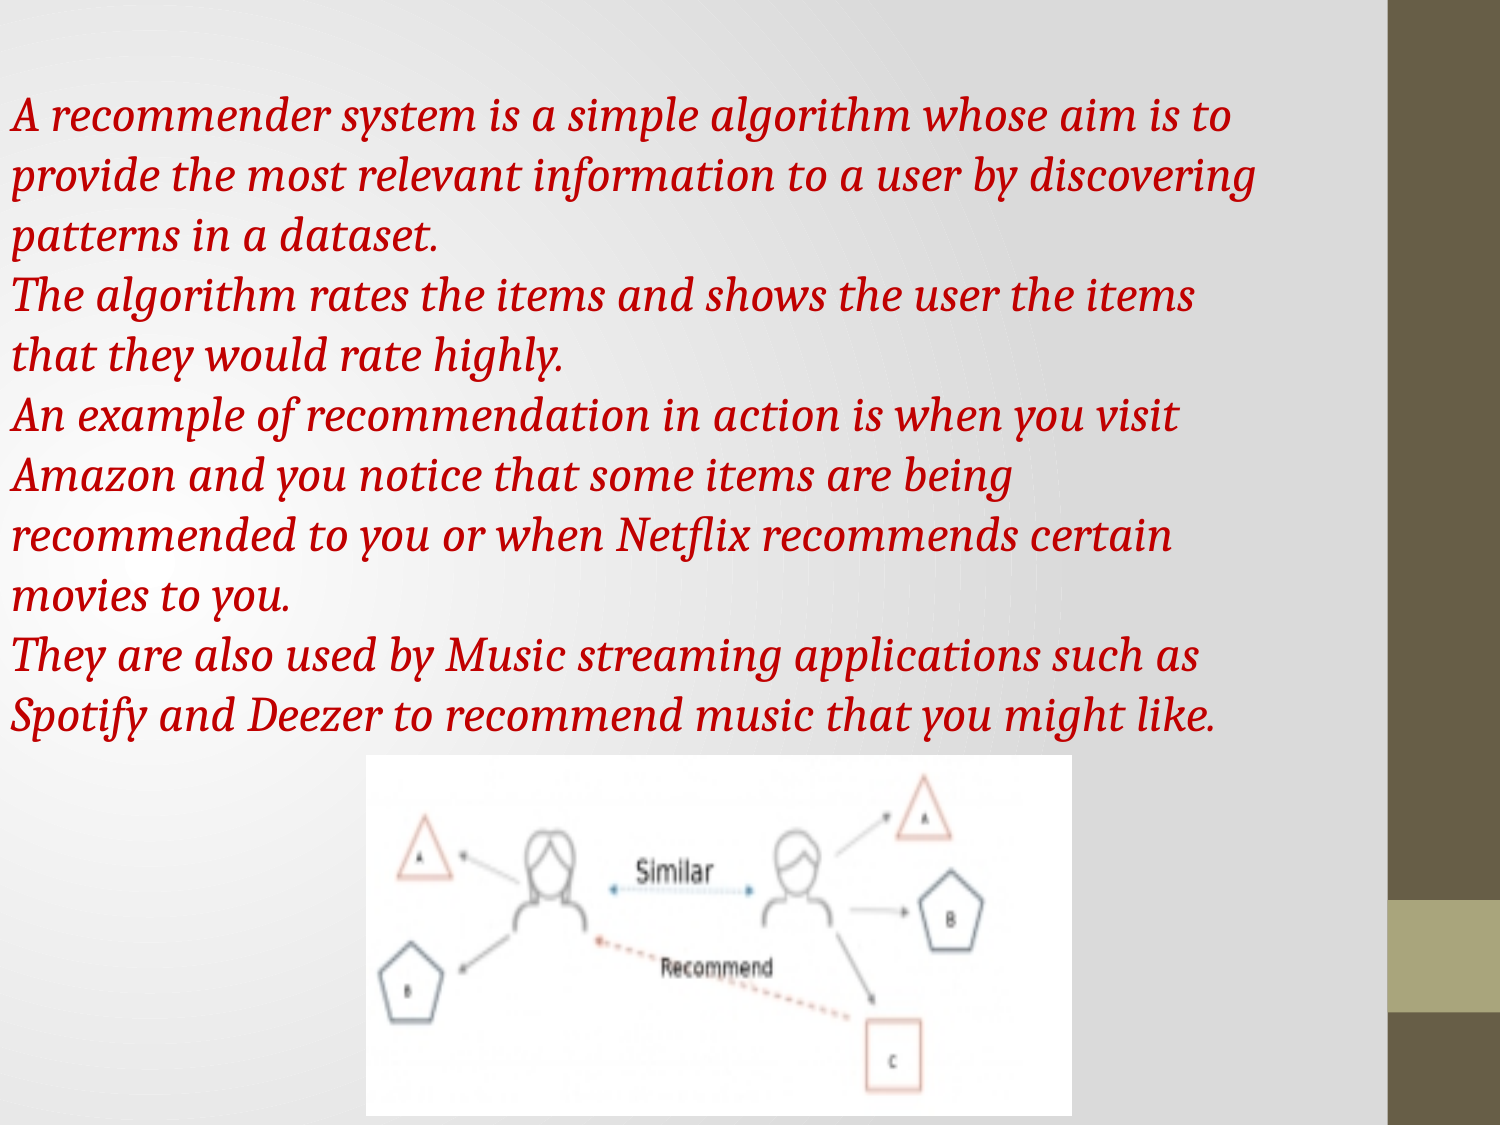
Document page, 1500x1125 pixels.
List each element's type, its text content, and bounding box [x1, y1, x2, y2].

text_box A recommender system is a simple algorithm whose aim is to provide the most relevant information to a user by discovering patterns in a dataset. The algorithm rates the items and shows the user the items that they would rate highly. An example of recommendation in action is when you visit Amazon and you notice that some items are being recommended to you or when Netflix recommends certain movies to you. They are also used by Music streaming applications such as Spotify and Deezer to recommend music that you might like. [0, 73, 1308, 749]
picture [365, 754, 1073, 1117]
